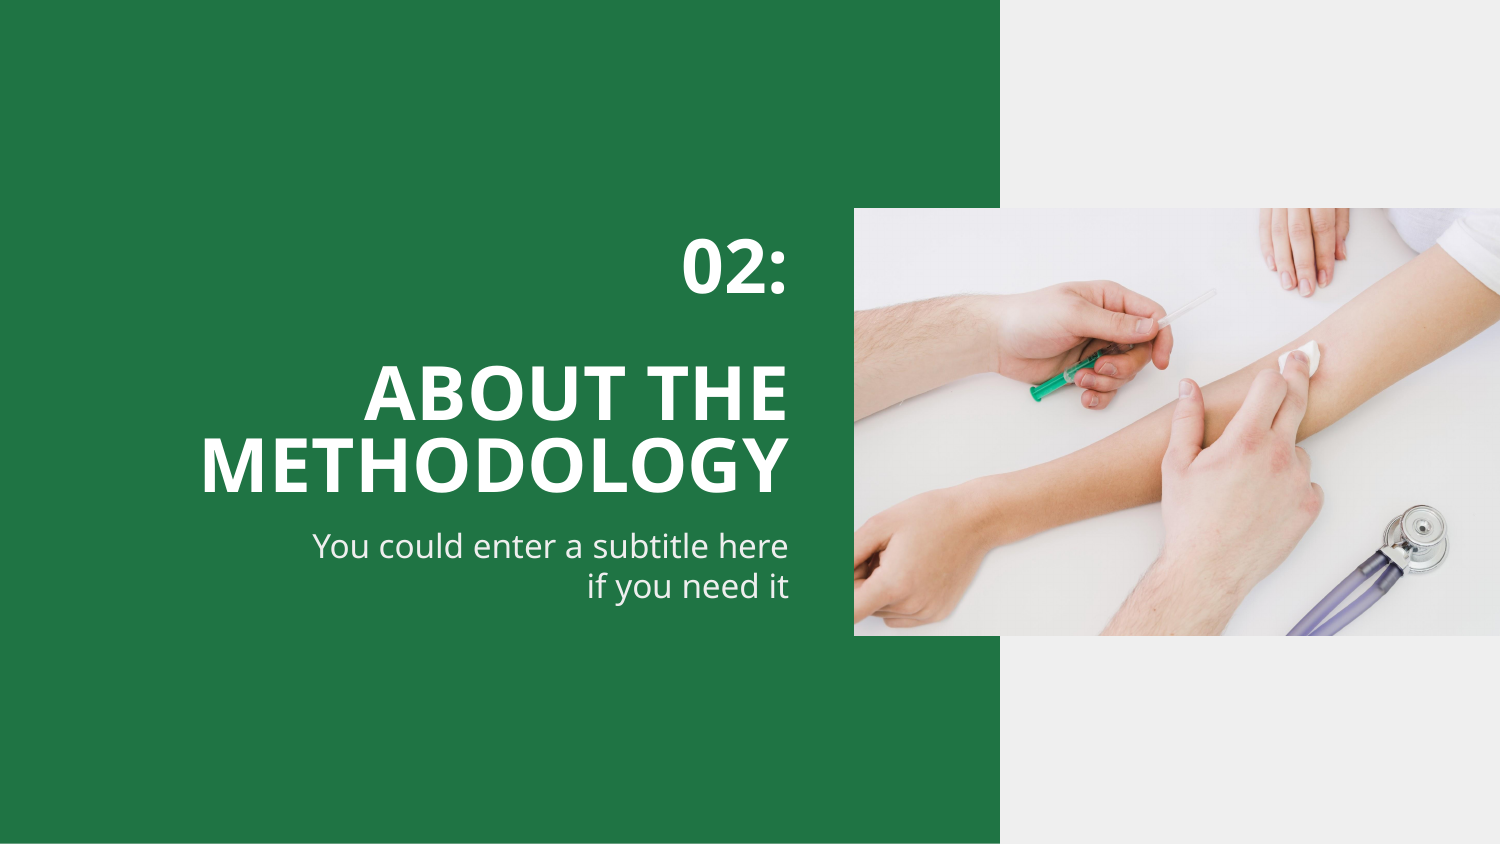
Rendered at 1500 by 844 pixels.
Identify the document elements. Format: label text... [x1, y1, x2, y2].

title 02: [516, 224, 805, 324]
title ABOUT THE METHODOLOGY [127, 278, 805, 522]
subtitle You could enter a subtitle here if you need it [271, 509, 805, 713]
picture [854, 207, 1500, 636]
